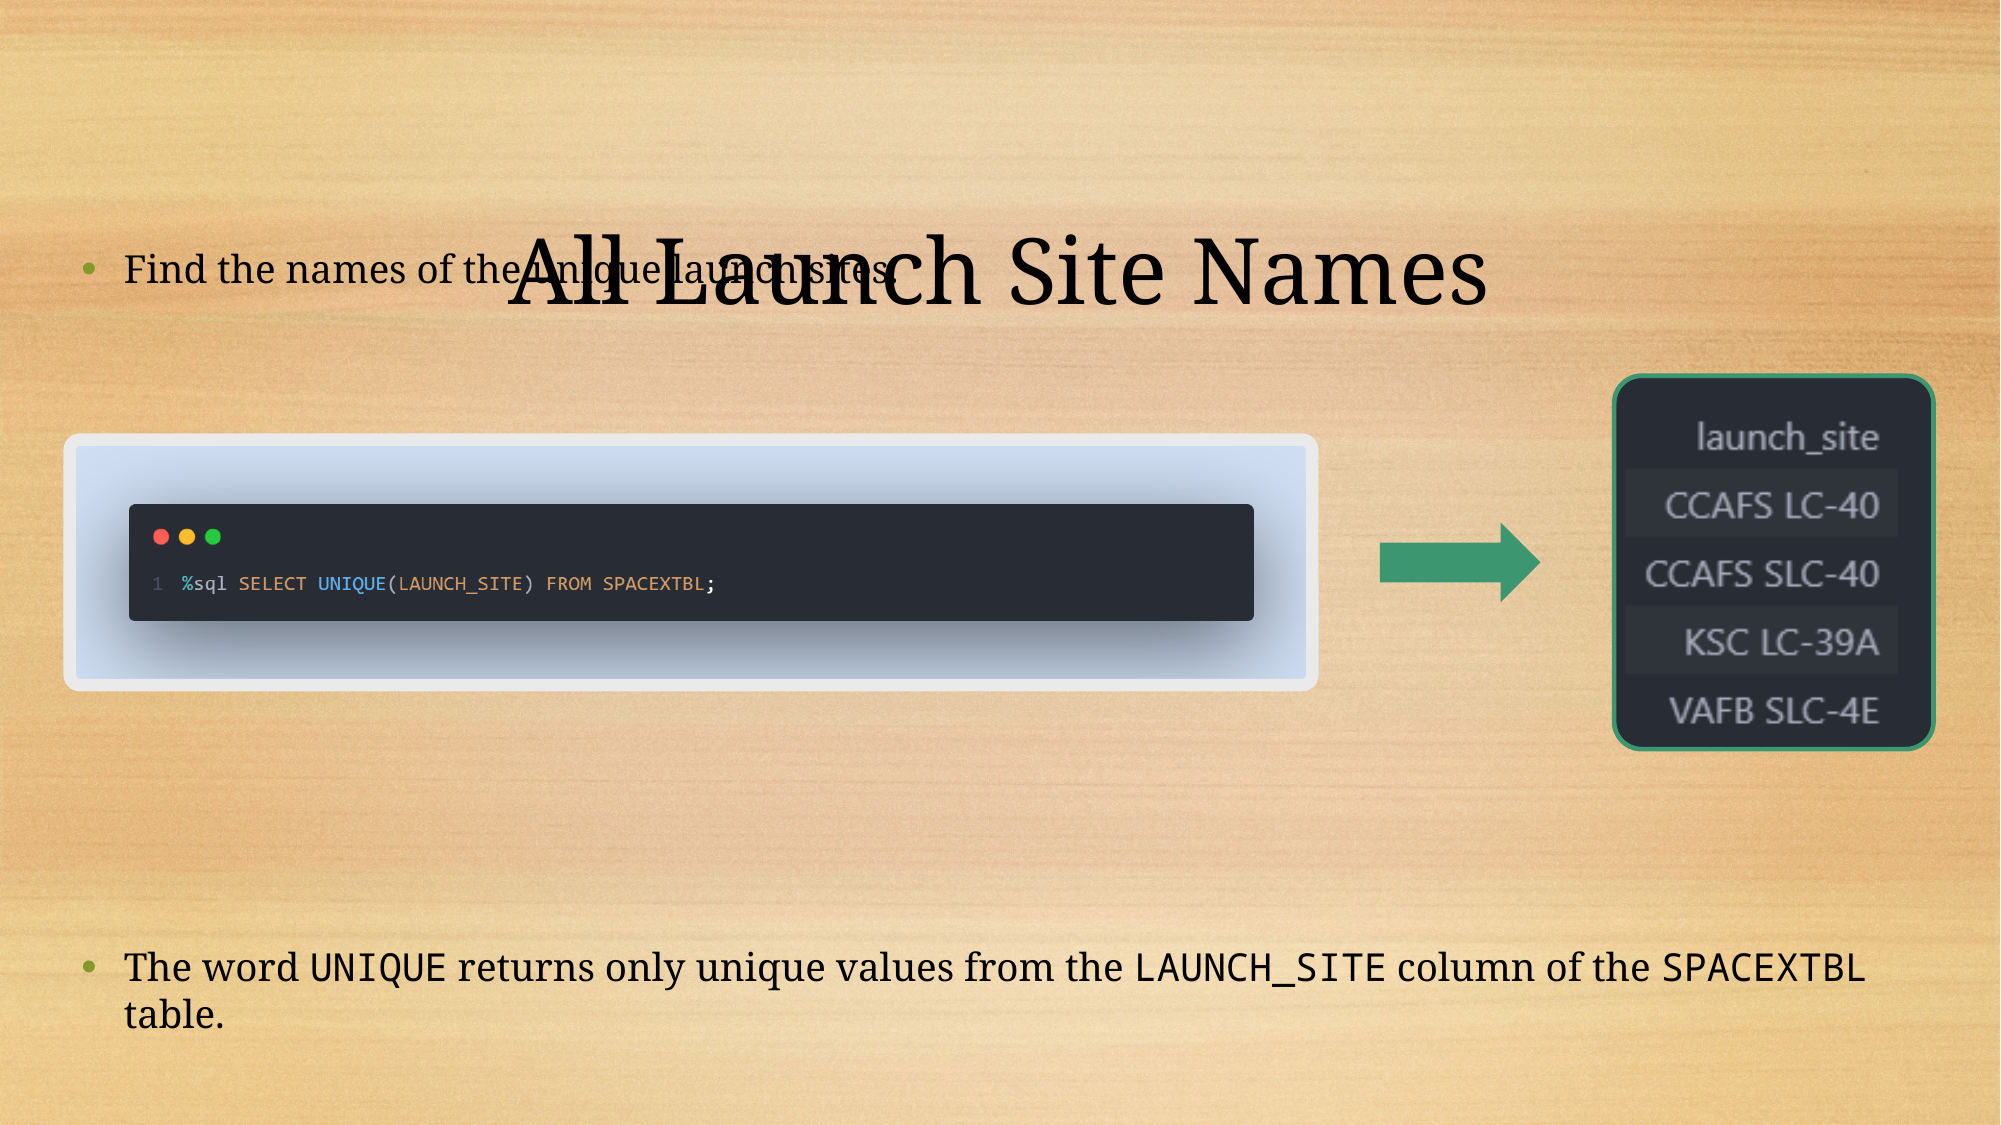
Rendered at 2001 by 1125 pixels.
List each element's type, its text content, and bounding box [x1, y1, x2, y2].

picture [0, 0, 2001, 1125]
list Find the names of the unique launch sites. The word UNIQUE returns only unique values from the LAUNCH_SITE column of the SPACEXTBL table. [66, 237, 1934, 1050]
title All Launch Site Names [212, 161, 1788, 237]
text_box [1378, 521, 1542, 604]
